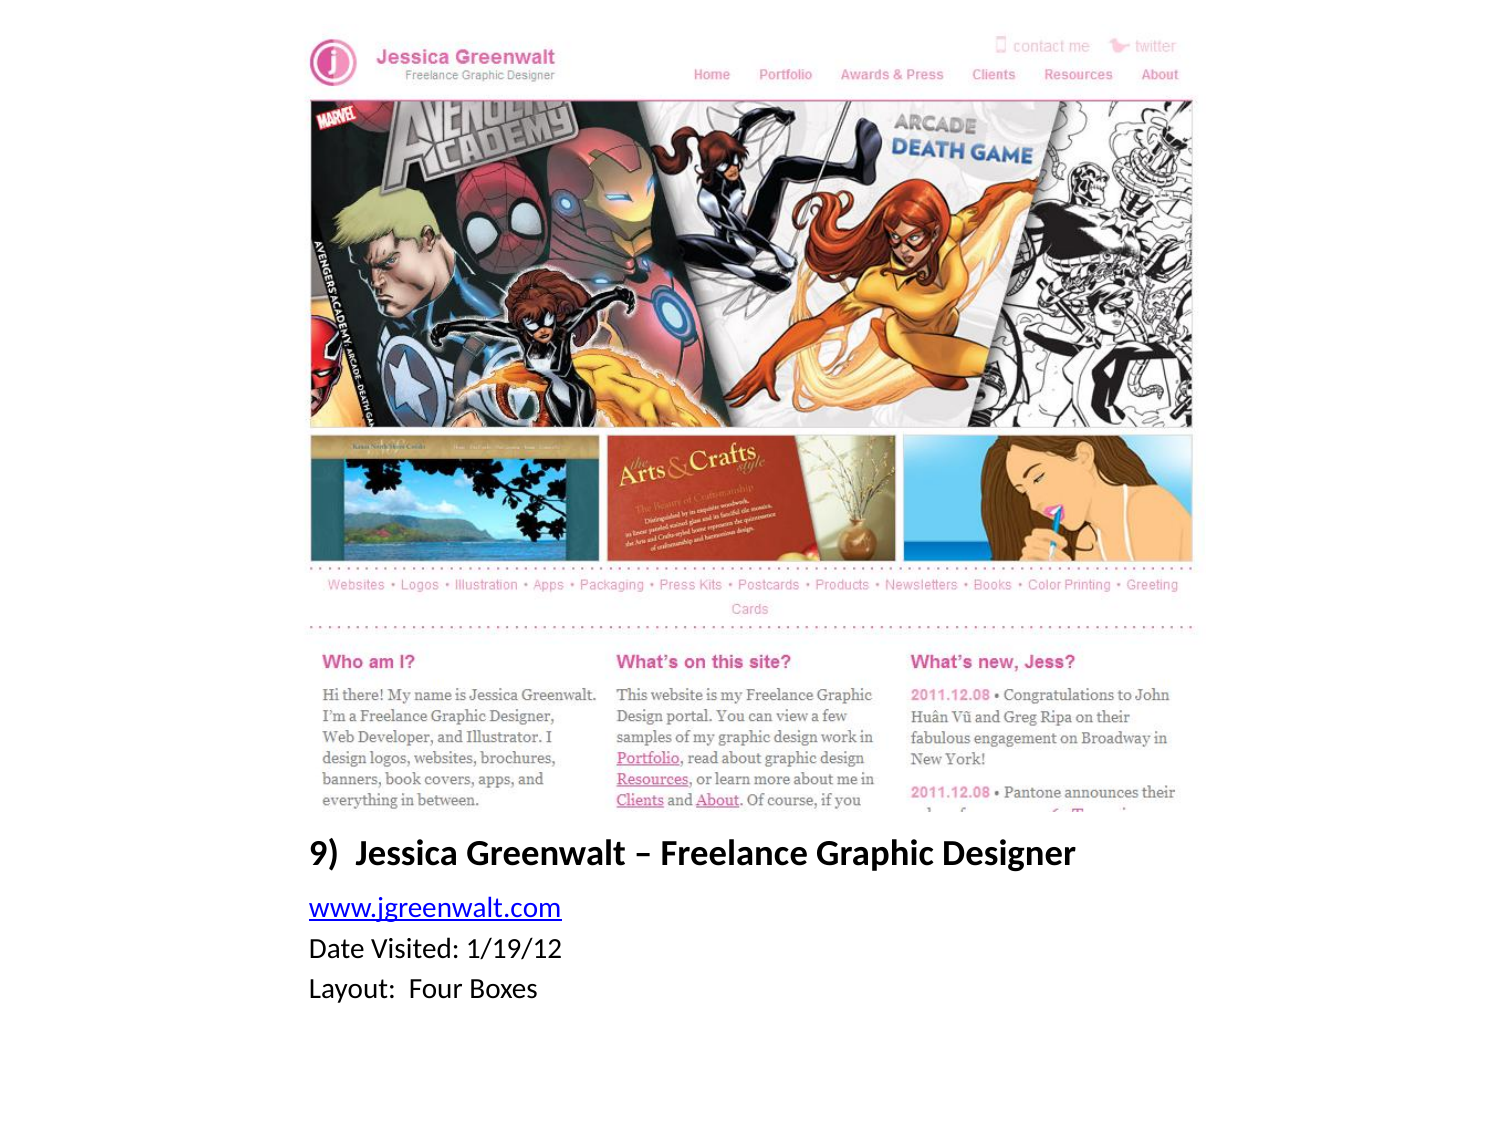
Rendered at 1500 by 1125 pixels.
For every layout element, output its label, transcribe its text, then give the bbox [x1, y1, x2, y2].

title 9) Jessica Greenwalt – Freelance Graphic Designer [294, 820, 1194, 880]
picture [287, 24, 1206, 812]
list www.jgreenwalt.com Date Visited: 1/19/12 Layout: Four Boxes [294, 880, 1194, 1013]
